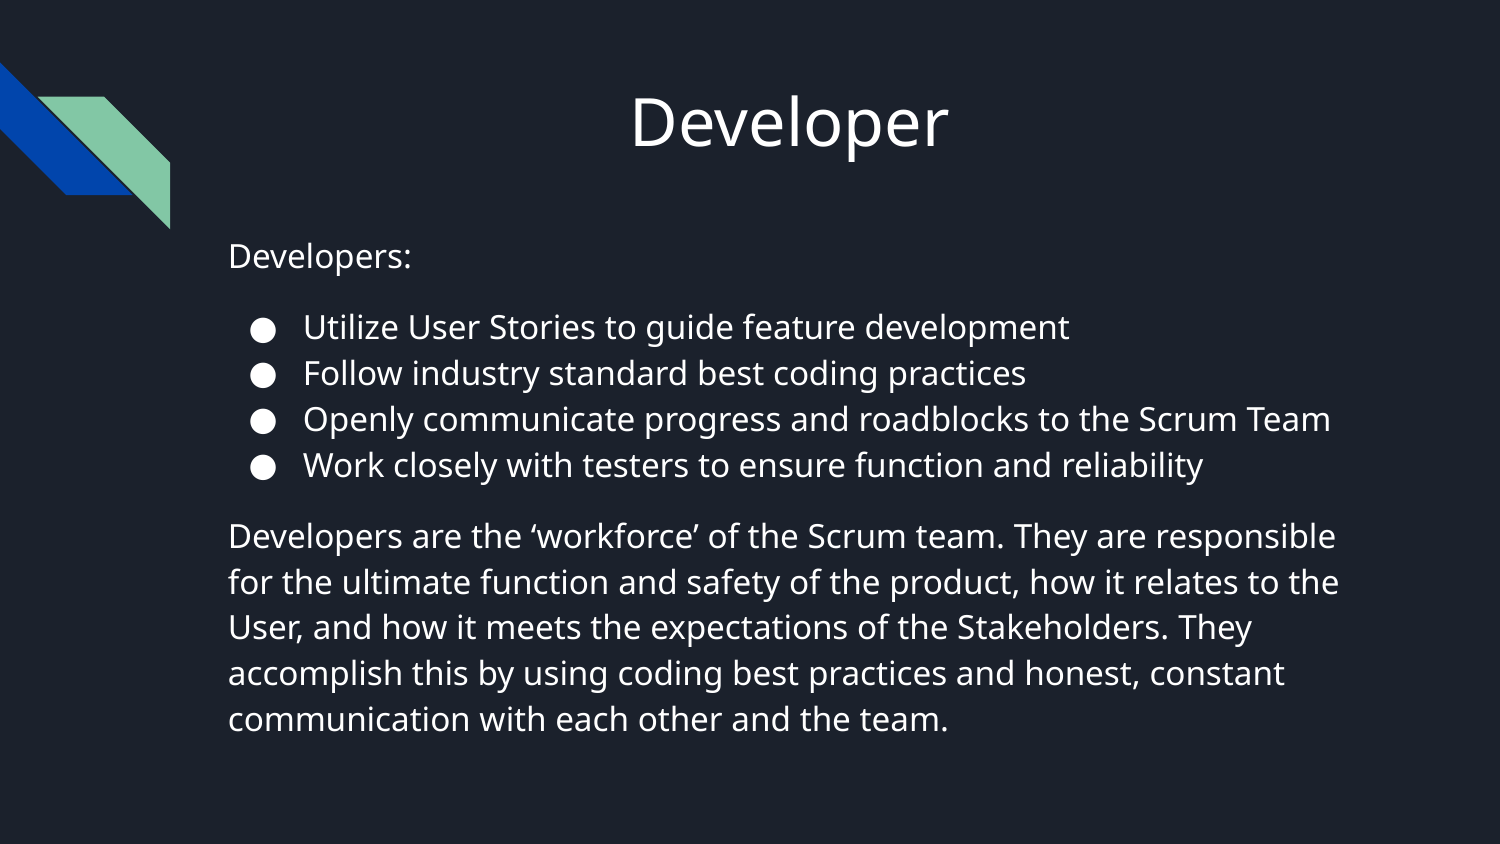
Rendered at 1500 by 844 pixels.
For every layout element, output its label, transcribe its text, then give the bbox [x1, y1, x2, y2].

title Developer [212, 64, 1368, 214]
list Developers: Utilize User Stories to guide feature development Follow industry standard best coding practices Openly communicate progress and roadblocks to the Scrum Team Work closely with testers to ensure function and reliability Developers are the ‘workforce’ of the Scrum team. They are responsible for the ultimate function and safety of the product, how it relates to the User, and how it meets the expectations of the Stakeholders. They accomplish this by using coding best practices and honest, constant communication with each other and the team. [212, 214, 1368, 754]
